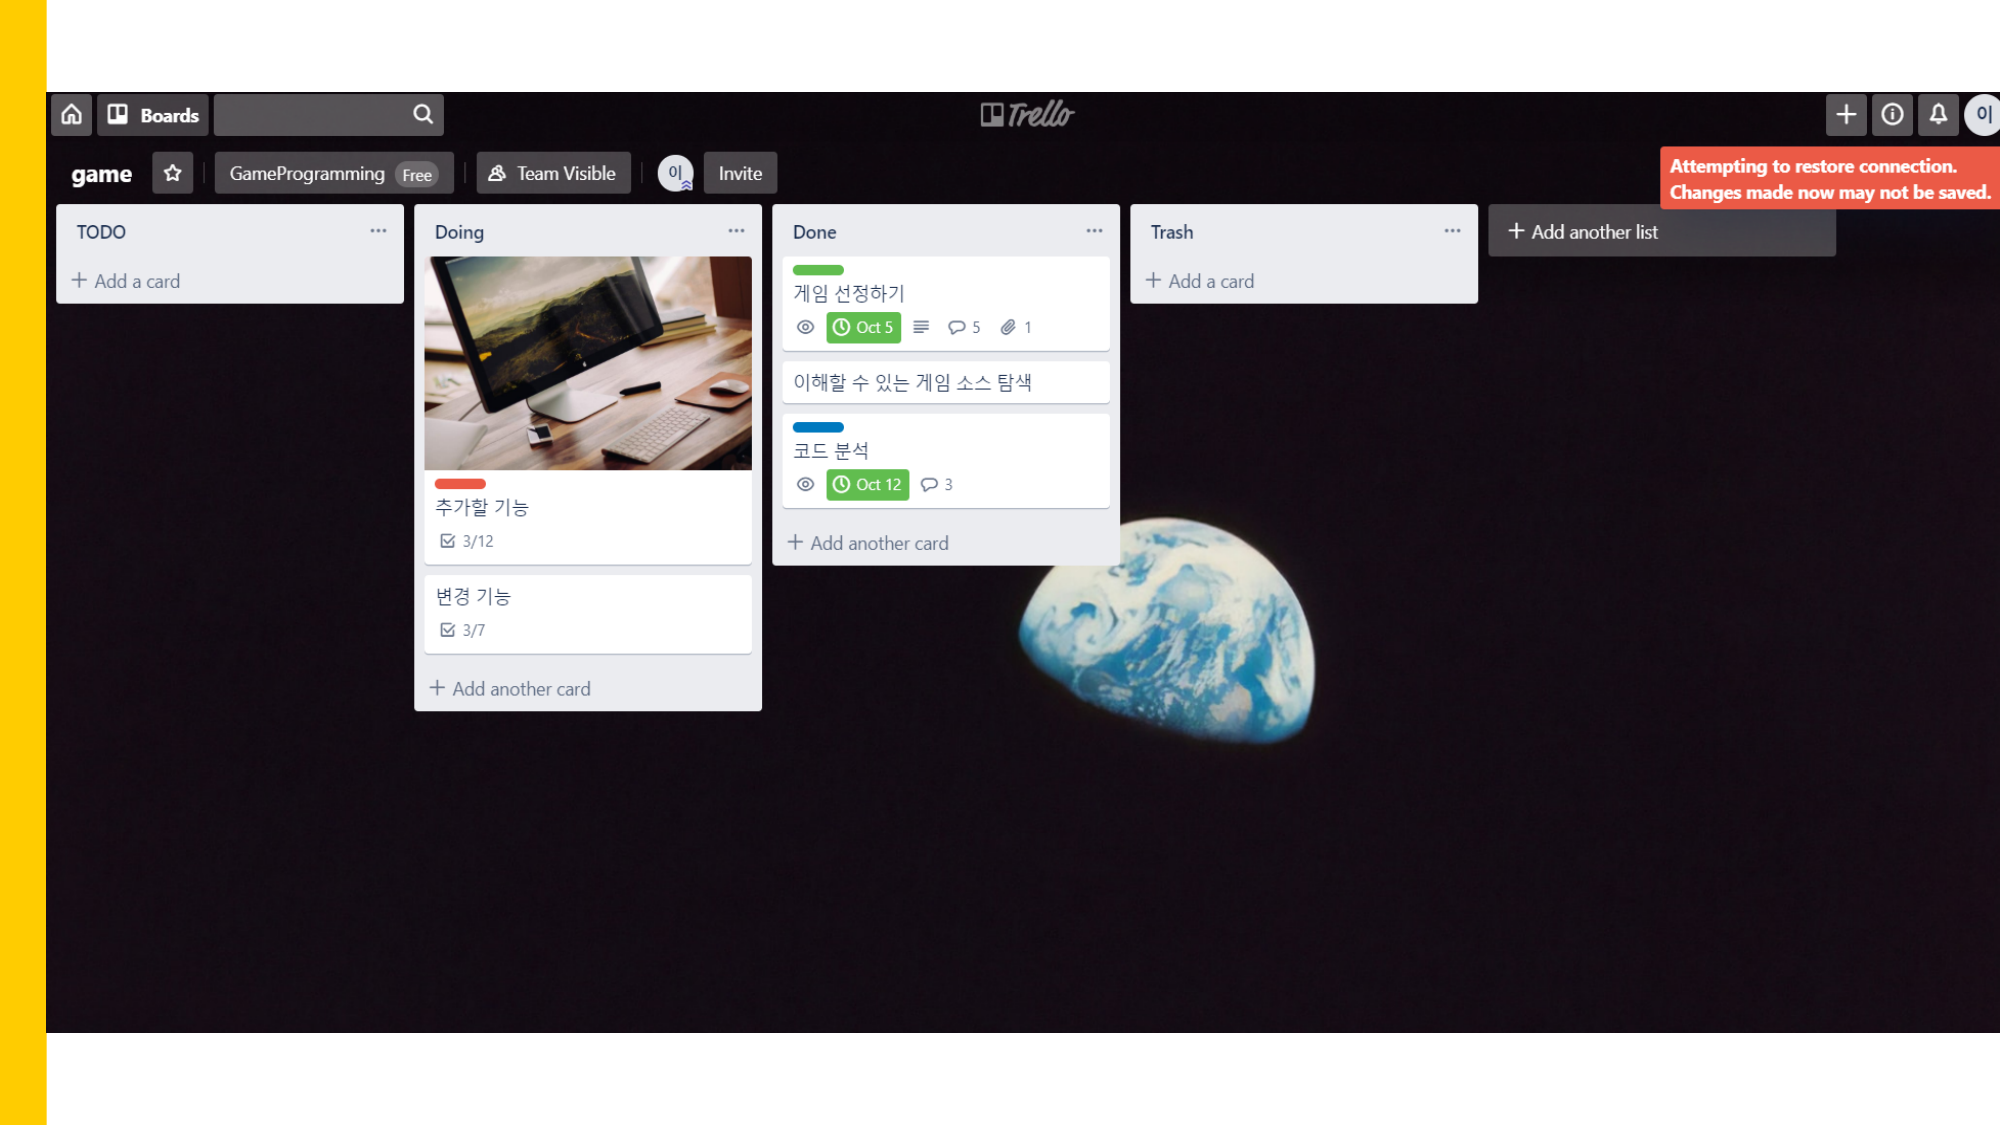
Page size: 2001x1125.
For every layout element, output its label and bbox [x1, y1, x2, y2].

picture [46, 92, 2000, 1033]
text_box [0, 0, 48, 1125]
